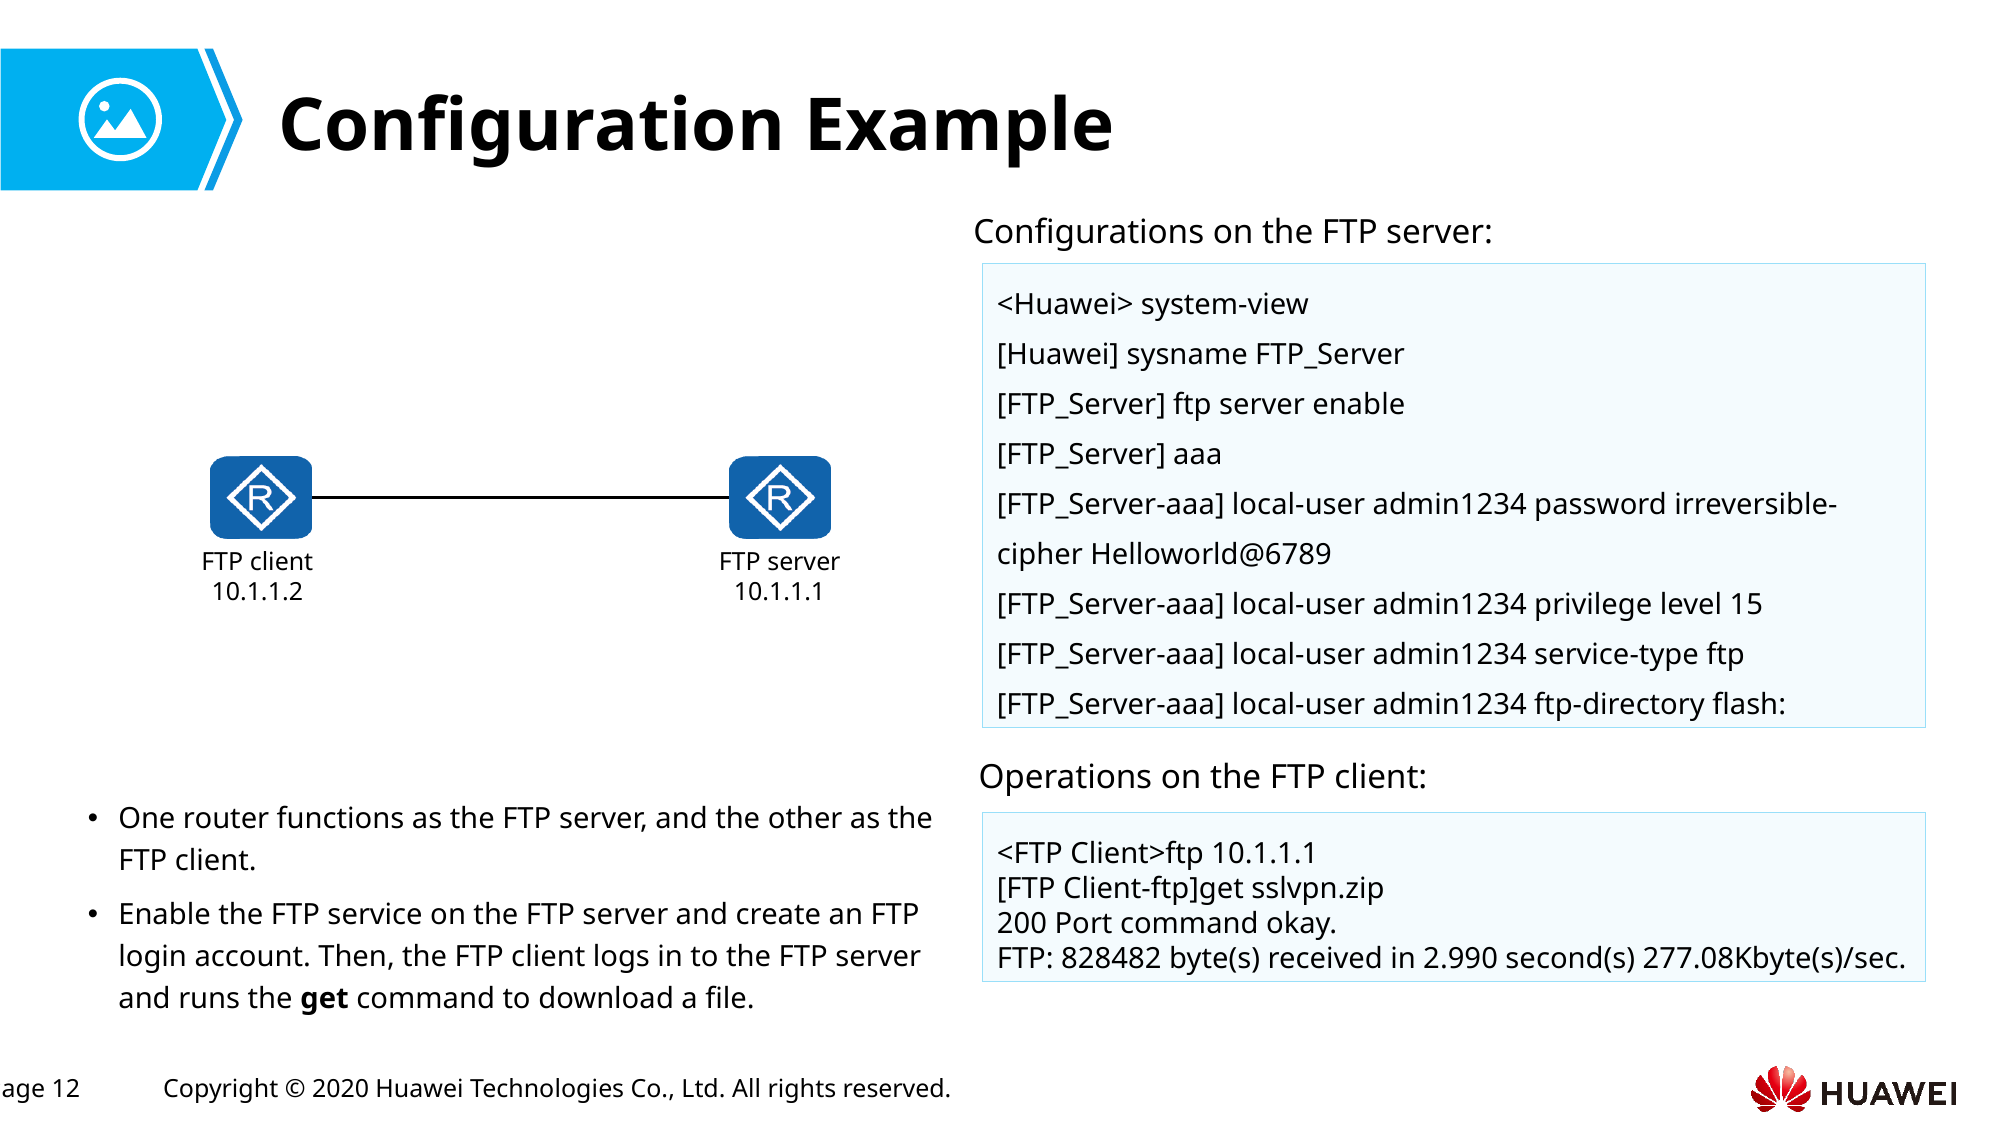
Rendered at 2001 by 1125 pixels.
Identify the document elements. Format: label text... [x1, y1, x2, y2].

title Configuration Example [261, 73, 1875, 180]
picture [1751, 1066, 1956, 1112]
text_box Configurations on the FTP server: [958, 203, 1509, 258]
text_box <Huawei> system-view [Huawei] sysname FTP_Server [FTP_Server] ftp server enable [FTP_Server] aaa [FTP_Server-aaa] local-user admin1234 password irreversible-cipher Helloworld@6789 [FTP_Server-aaa] local-user admin1234 privilege level 15 [FTP_Server-aaa] local-user admin1234 service-type ftp [FTP_Server-aaa] local-user admin1234 ftp-directory flash: [982, 263, 1926, 728]
text_box <FTP Client>ftp 10.1.1.1 [FTP Client-ftp]get sslvpn.zip 200 Port command okay. FTP: 828482 byte(s) received in 2.990 second(s) 277.08Kbyte(s)/sec. [983, 812, 1926, 982]
text_box One router functions as the FTP server, and the other as the FTP client. Enable the FTP service on the FTP server and create an FTP login account. Then, the FTP client logs in to the FTP server and runs the get command to download a file. [73, 785, 983, 1023]
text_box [174, 456, 877, 614]
text_box Operations on the FTP client: [963, 748, 1444, 803]
